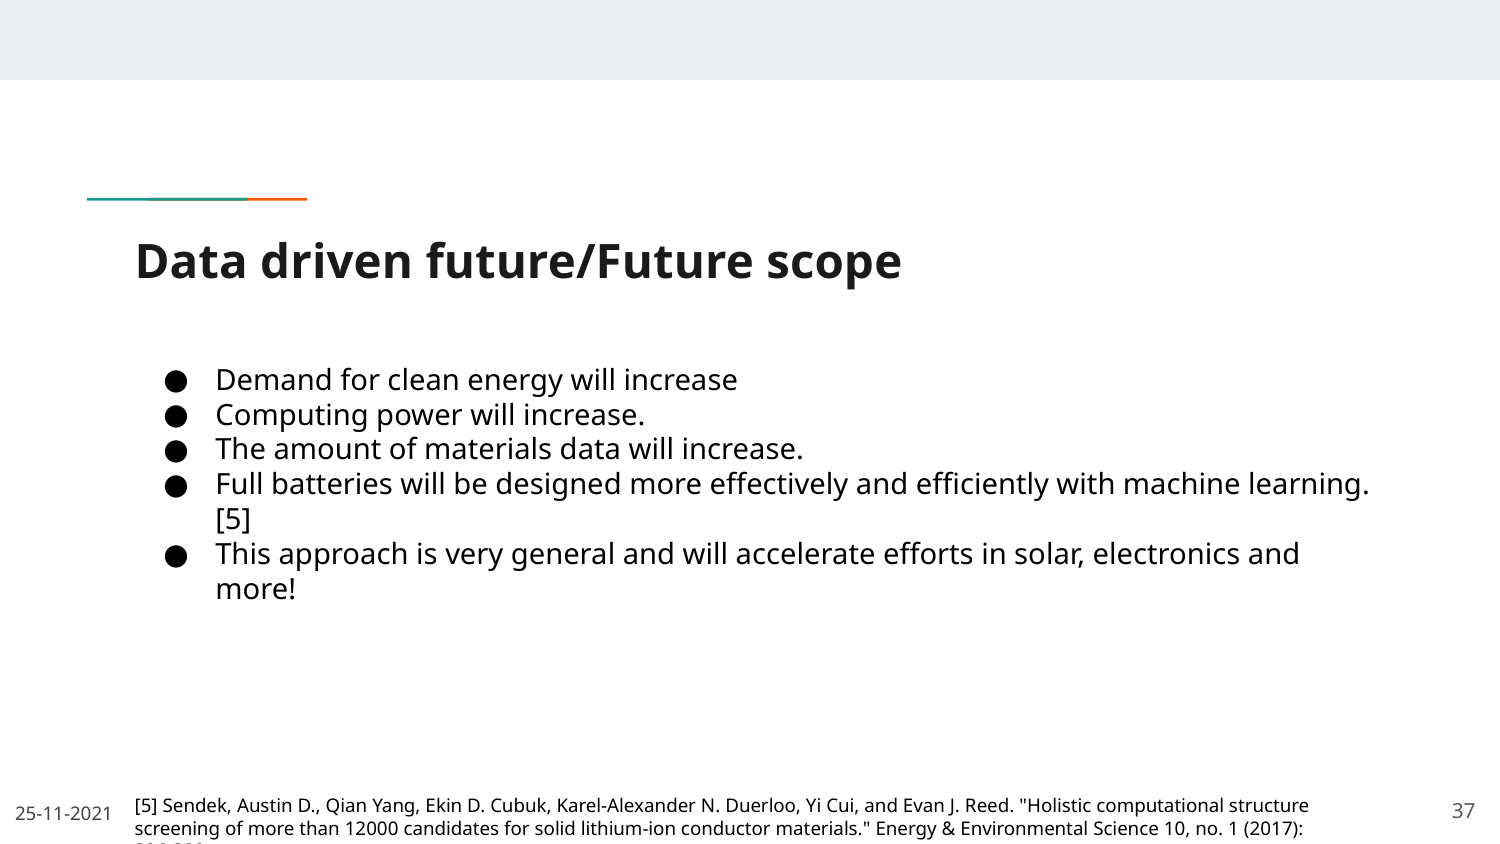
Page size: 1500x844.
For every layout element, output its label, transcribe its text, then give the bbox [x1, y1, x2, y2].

text_box [5] Sendek, Austin D., Qian Yang, Ekin D. Cubuk, Karel-Alexander N. Duerloo, Yi Cui, and Evan J. Reed. "Holistic computational structure screening of more than 12000 candidates for solid lithium-ion conductor materials." Energy & Environmental Science 10, no. 1 (2017): 306-320. [119, 779, 1340, 844]
text_box Demand for clean energy will increase Computing power will increase. The amount of materials data will increase. Full batteries will be designed more effectively and efficiently with machine learning. [5] This approach is very general and will accelerate efforts in solar, electronics and more! [125, 345, 1389, 621]
title Data driven future/Future scope [119, 216, 1381, 305]
text_box 25-11-2021 [0, 790, 247, 836]
slide_number ‹#› [1400, 779, 1491, 844]
